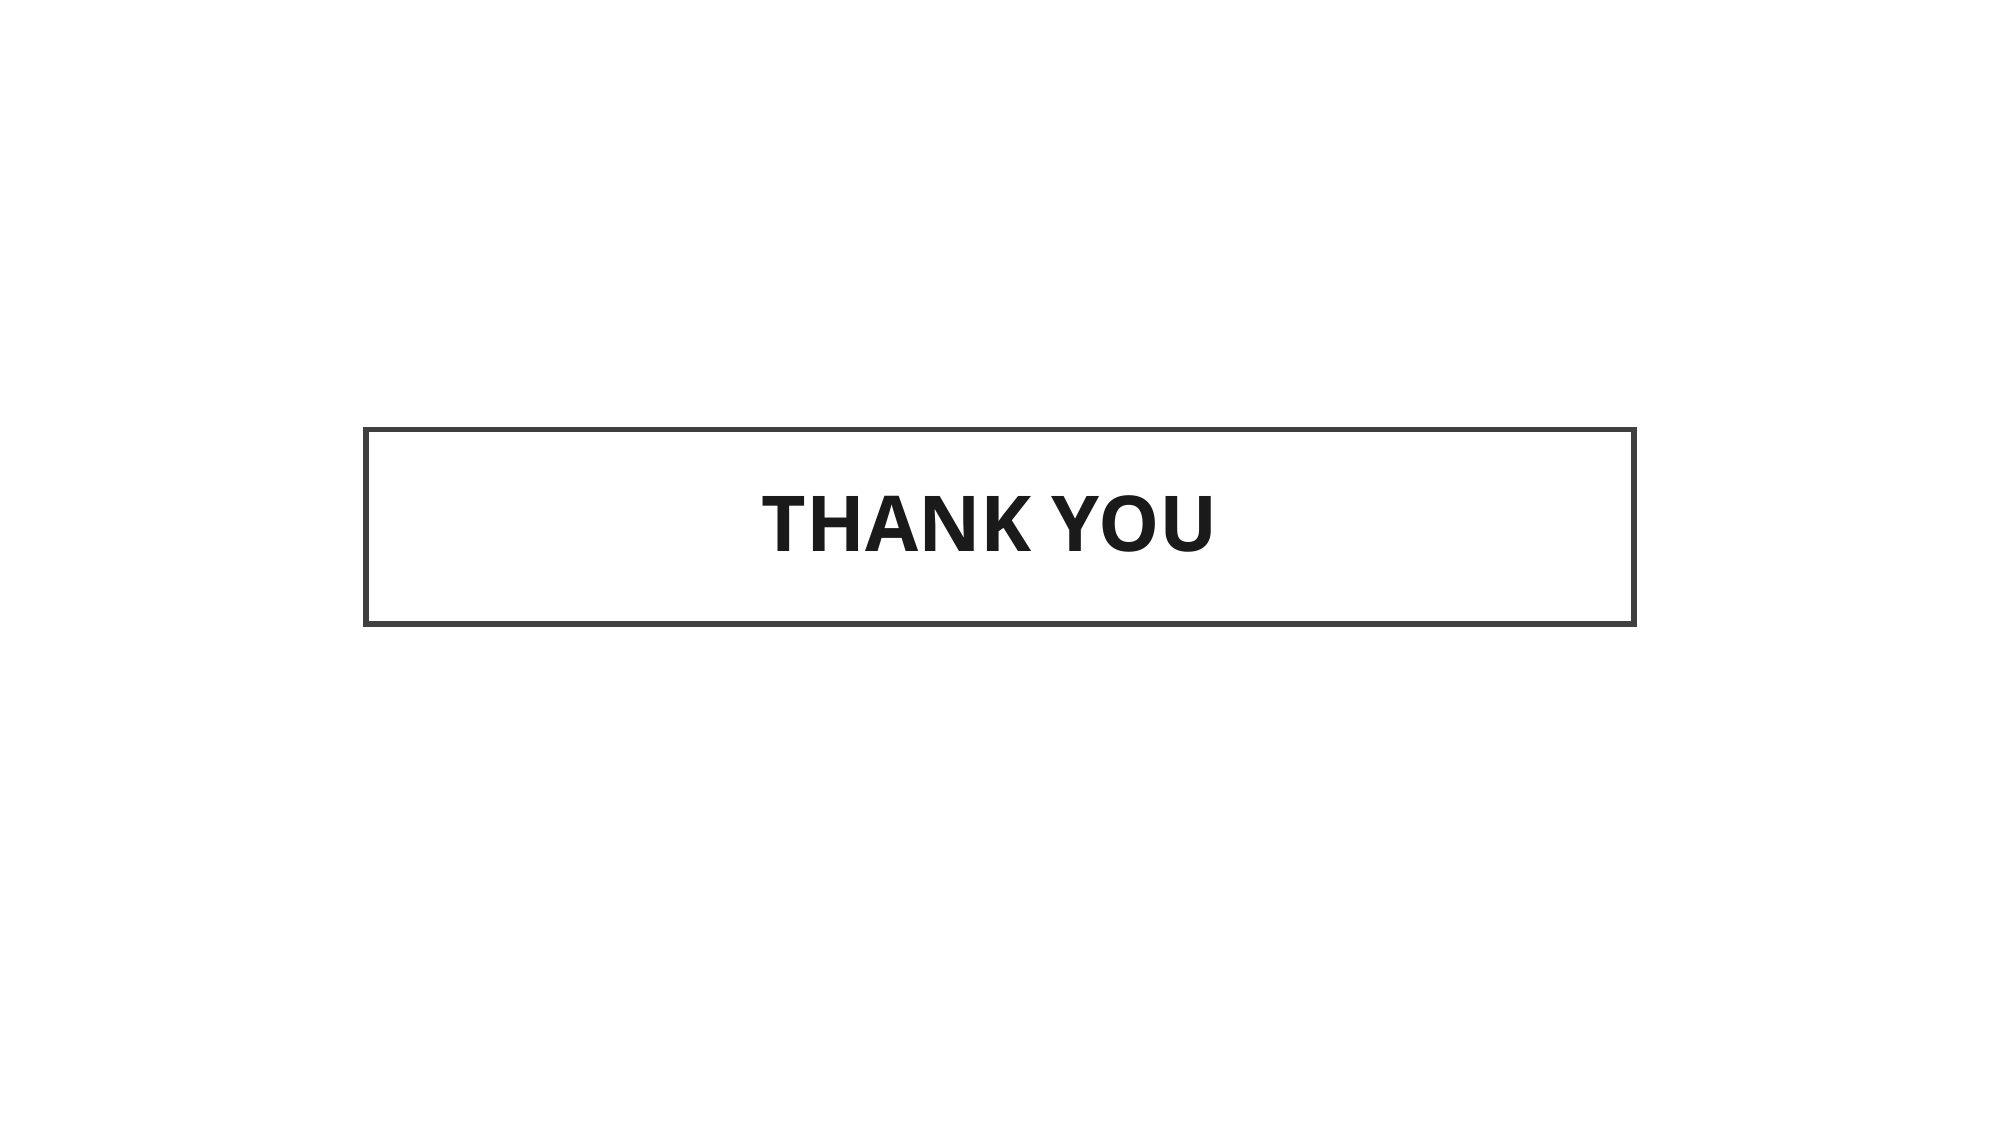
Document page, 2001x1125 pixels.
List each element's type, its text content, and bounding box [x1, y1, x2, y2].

title THANK YOU [363, 427, 1637, 627]
